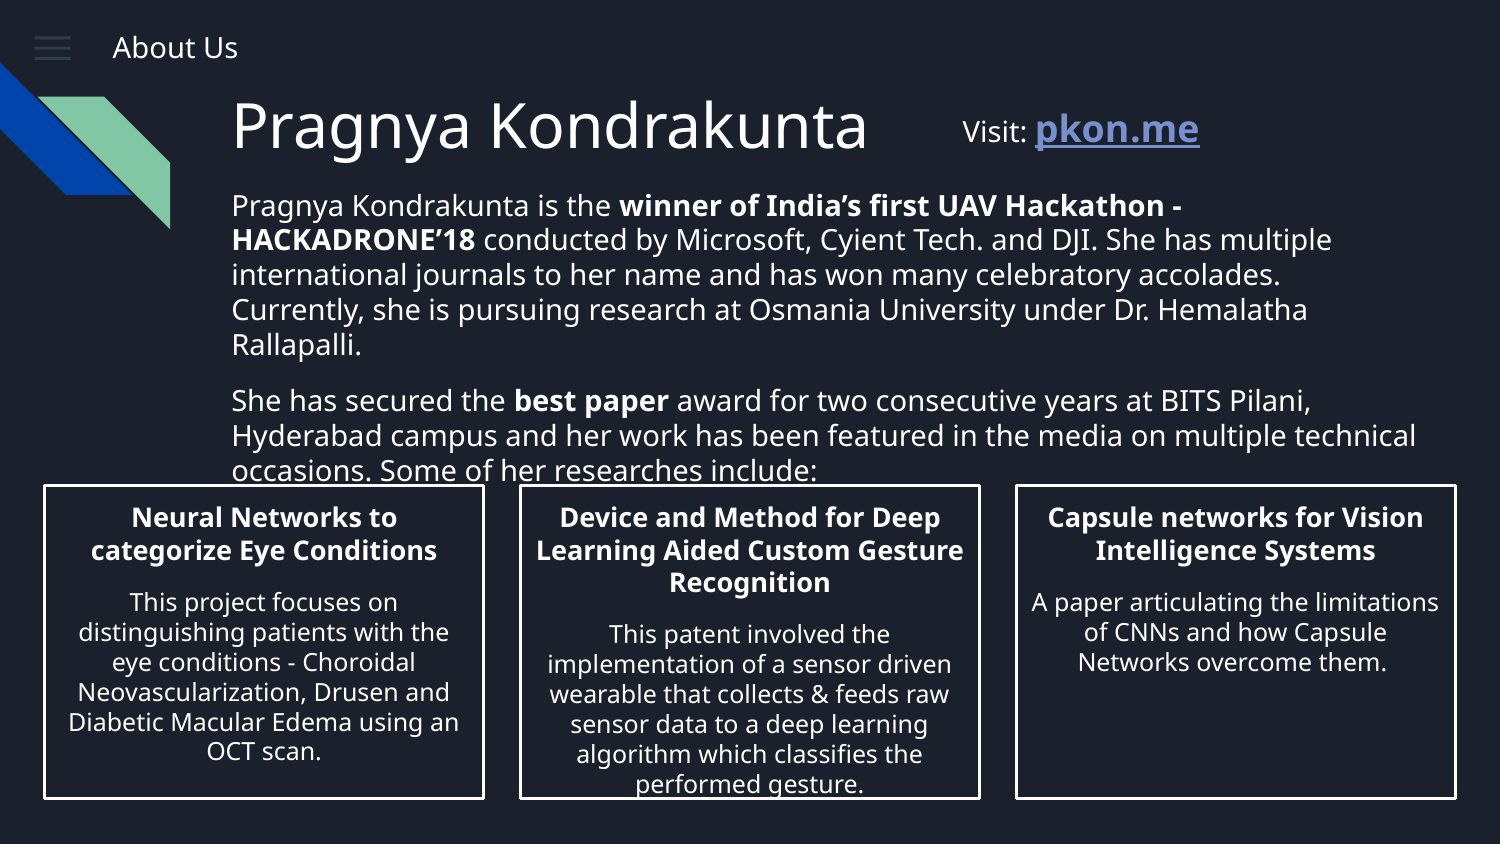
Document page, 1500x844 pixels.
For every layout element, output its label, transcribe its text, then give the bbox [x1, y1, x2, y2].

text_box Neural Networks to categorize Eye Conditions This project focuses on distinguishing patients with the eye conditions - Choroidal Neovascularization, Drusen and Diabetic Macular Edema using an OCT scan. [44, 485, 484, 799]
text_box Visit: pkon.me [947, 89, 1435, 164]
text_box Pragnya Kondrakunta [216, 71, 965, 171]
text_box Pragnya Kondrakunta is the winner of India’s first UAV Hackathon - HACKADRONE’18 conducted by Microsoft, Cyient Tech. and DJI. She has multiple international journals to her name and has won many celebratory accolades. Currently, she is pursuing research at Osmania University under Dr. Hemalatha Rallapalli. She has secured the best paper award for two consecutive years at BITS Pilani, Hyderabad campus and her work has been featured in the media on multiple technical occasions. Some of her researches include: [216, 171, 1435, 465]
text_box Device and Method for Deep Learning Aided Custom Gesture Recognition This patent involved the implementation of a sensor driven wearable that collects & feeds raw sensor data to a deep learning algorithm which classifies the performed gesture. [520, 485, 980, 799]
text_box About Us [97, 14, 274, 89]
text_box Capsule networks for Vision Intelligence Systems A paper articulating the limitations of CNNs and how Capsule Networks overcome them. [1016, 485, 1456, 799]
